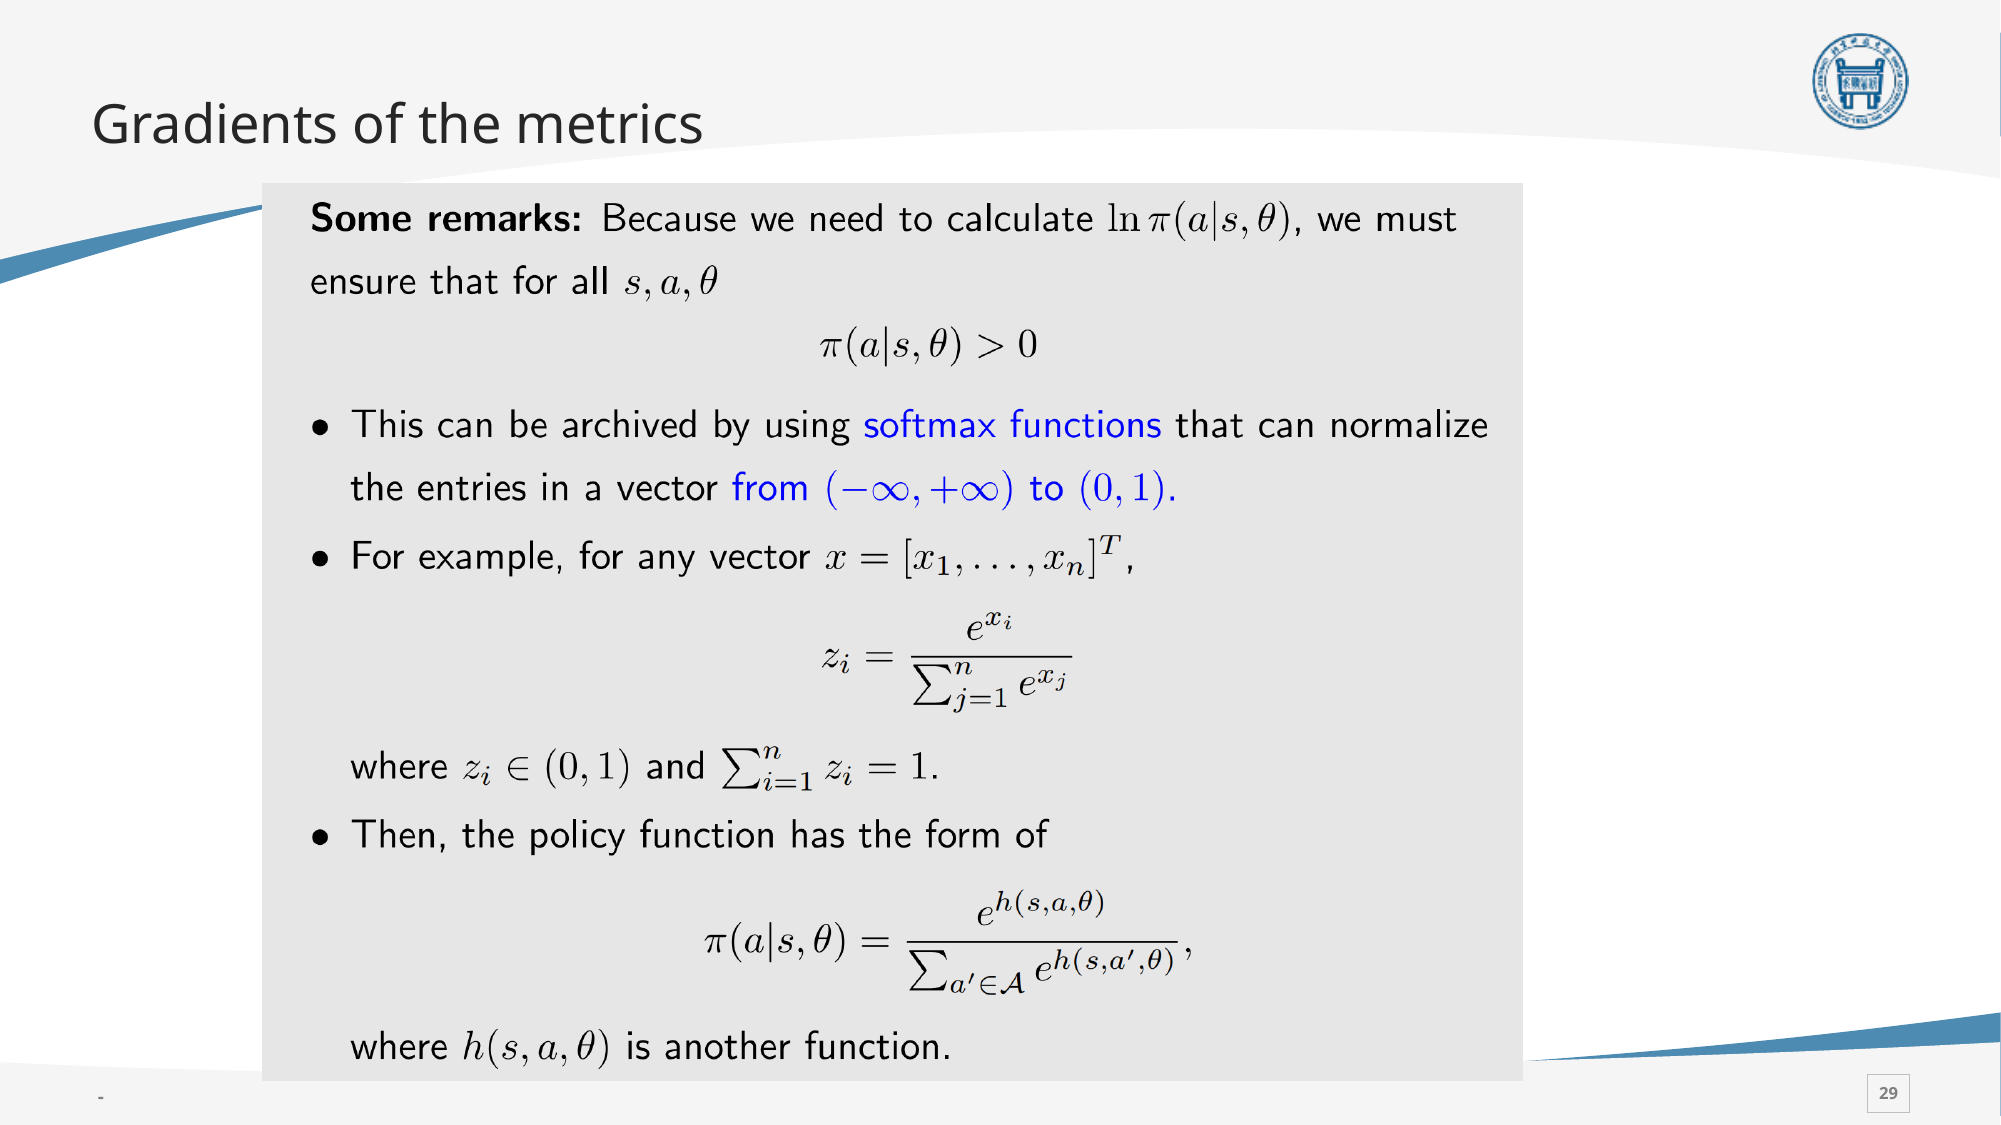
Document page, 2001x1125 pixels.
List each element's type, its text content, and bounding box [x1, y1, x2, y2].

picture [1812, 33, 1909, 130]
picture [262, 183, 1523, 1081]
title Gradients of the metrics [79, 57, 824, 146]
